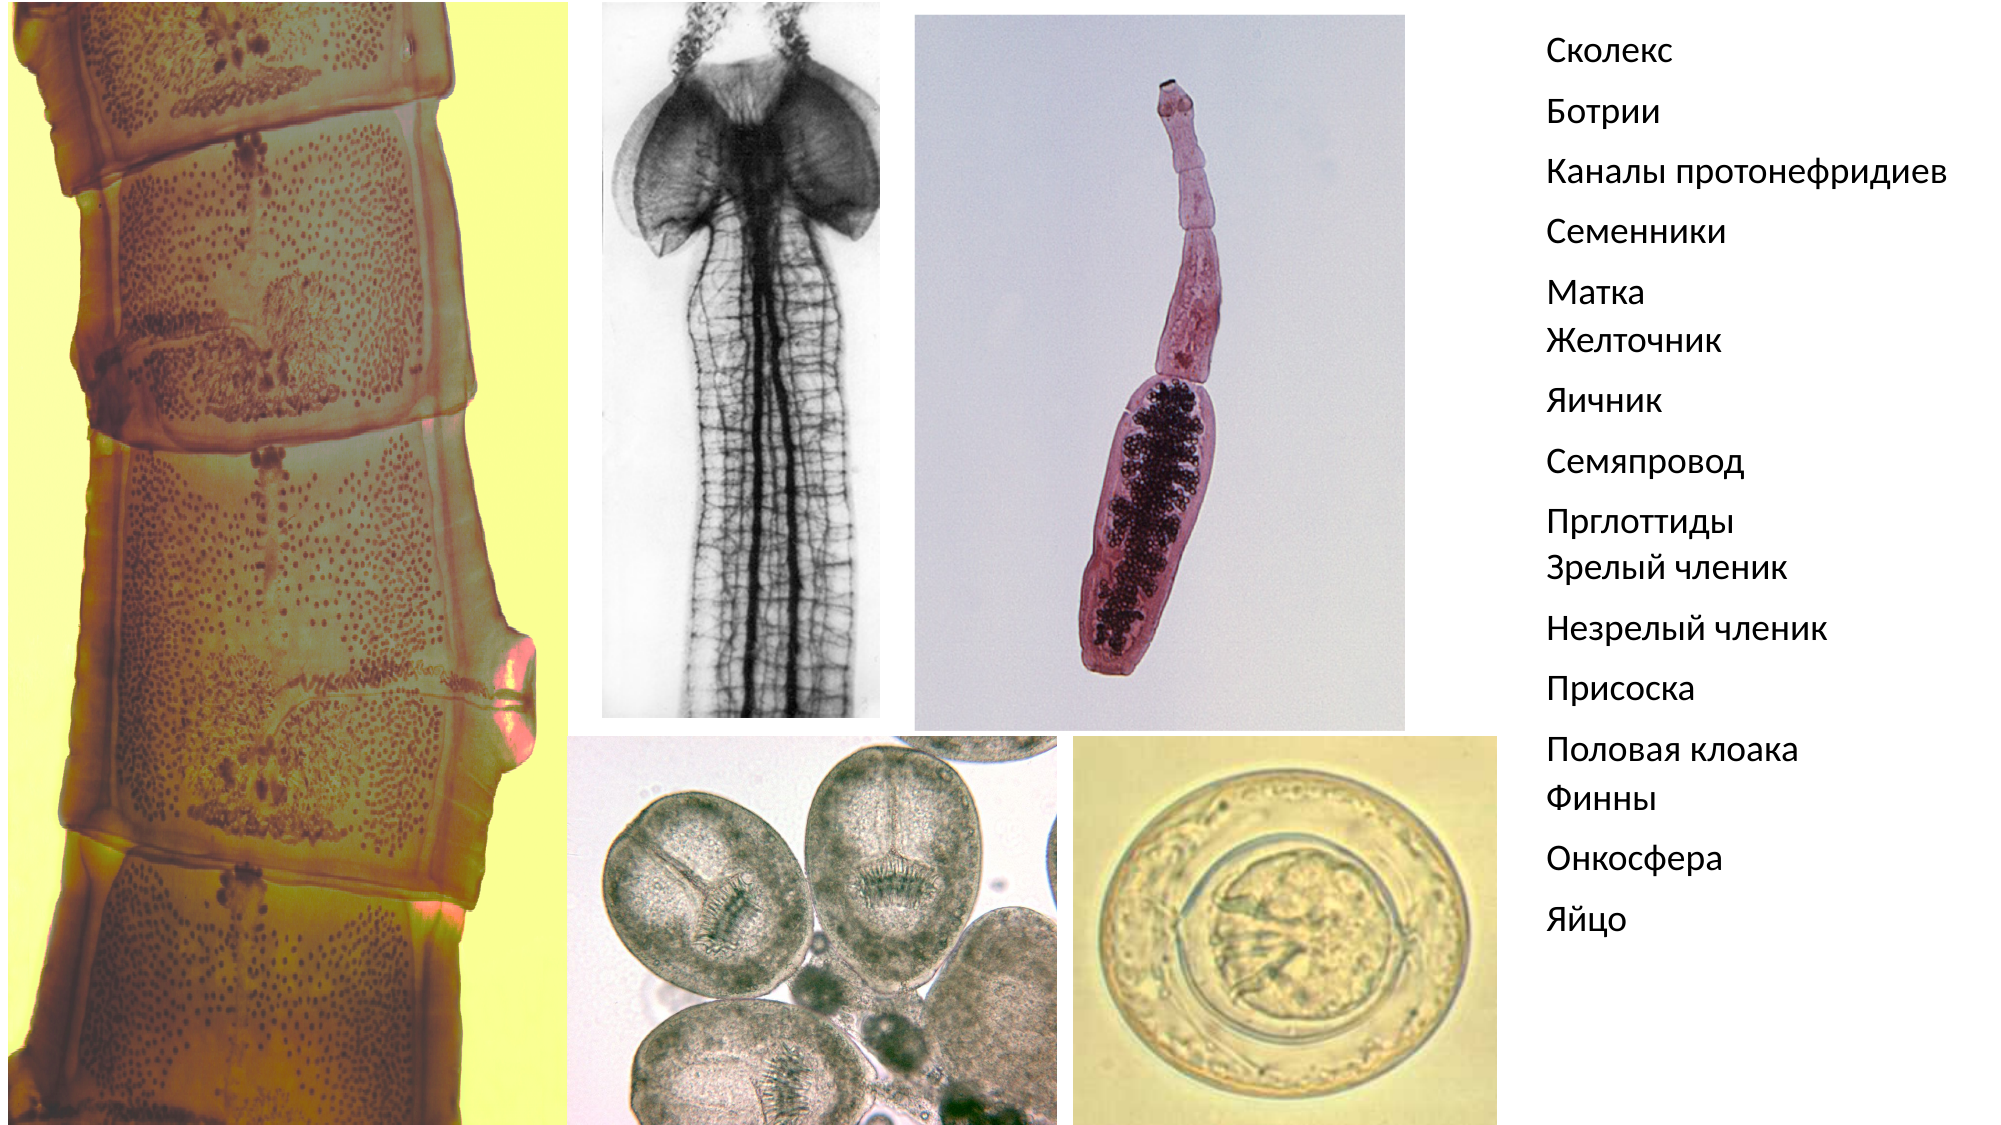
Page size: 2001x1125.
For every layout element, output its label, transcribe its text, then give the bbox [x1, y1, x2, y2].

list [602, 2, 880, 718]
text_box Яйцо [1531, 886, 1930, 946]
text_box Сколекс [1531, 17, 1930, 78]
text_box Половая клоака [1531, 716, 1930, 765]
text_box Прглоттиды [1531, 488, 1930, 534]
text_box Присоска [1531, 655, 1930, 716]
text_box Желточник [1531, 307, 1930, 367]
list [8, 2, 568, 1125]
text_box Онкосфера [1531, 825, 1930, 886]
text_box Семенники [1531, 199, 1930, 259]
picture [801, 15, 1518, 730]
text_box Незрелый членик [1531, 595, 1930, 655]
text_box Финны [1531, 765, 1930, 825]
text_box Ботрии [1531, 78, 1930, 138]
text_box Зрелый членик [1531, 534, 1930, 595]
text_box Семяпровод [1531, 428, 1930, 488]
picture [567, 735, 1057, 1125]
text_box Каналы протонефридиев [1531, 138, 1978, 199]
text_box Матка [1531, 259, 1930, 307]
text_box Яичник [1531, 367, 1930, 428]
picture [1072, 735, 1497, 1125]
